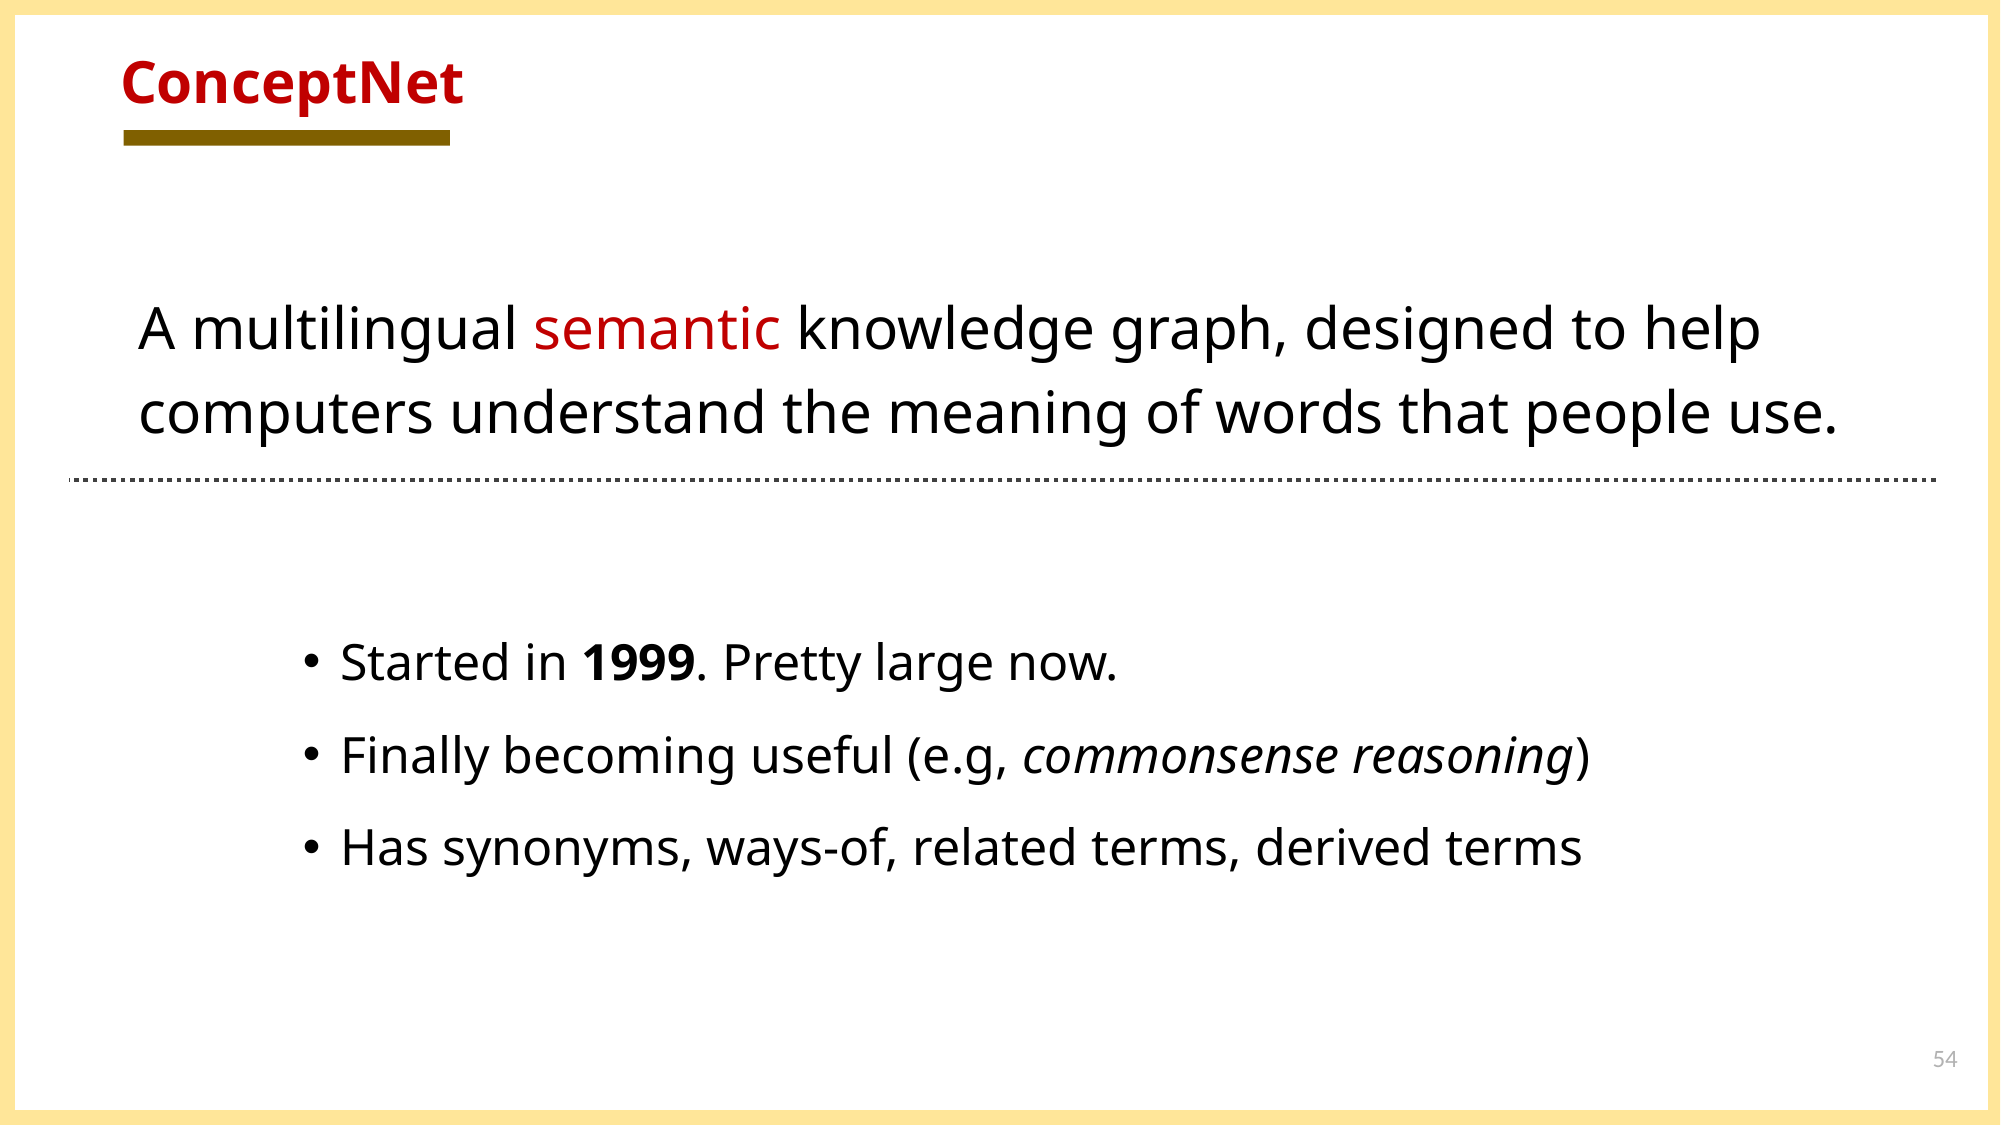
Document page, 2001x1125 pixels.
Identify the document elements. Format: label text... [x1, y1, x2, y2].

title ConceptNet [105, 45, 950, 146]
text_box Started in 1999. Pretty large now. Finally becoming useful (e.g, commonsense reasoning) Has synonyms, ways-of, related terms, derived terms [287, 610, 1665, 892]
text_box [270, 563, 1609, 695]
text_box [123, 129, 451, 147]
text_box A multilingual semantic knowledge graph, designed to help computers understand the meaning of words that people use. [123, 269, 1922, 479]
slide_number 54 [1522, 1027, 1973, 1088]
